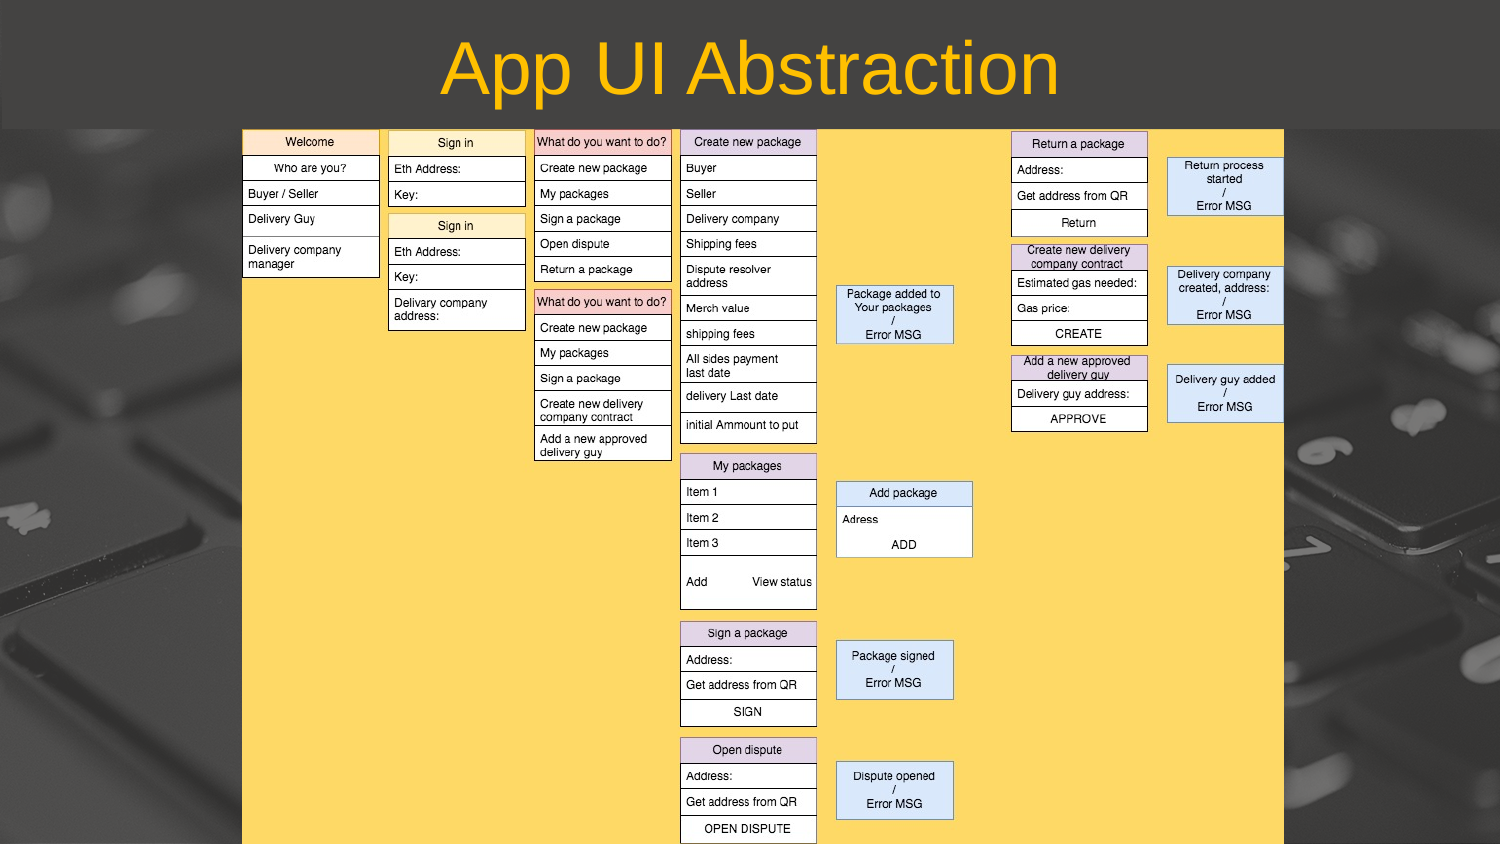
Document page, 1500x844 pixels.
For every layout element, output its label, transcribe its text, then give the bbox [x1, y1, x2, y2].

list App UI Abstraction [1, 0, 1500, 130]
picture [241, 128, 1284, 844]
